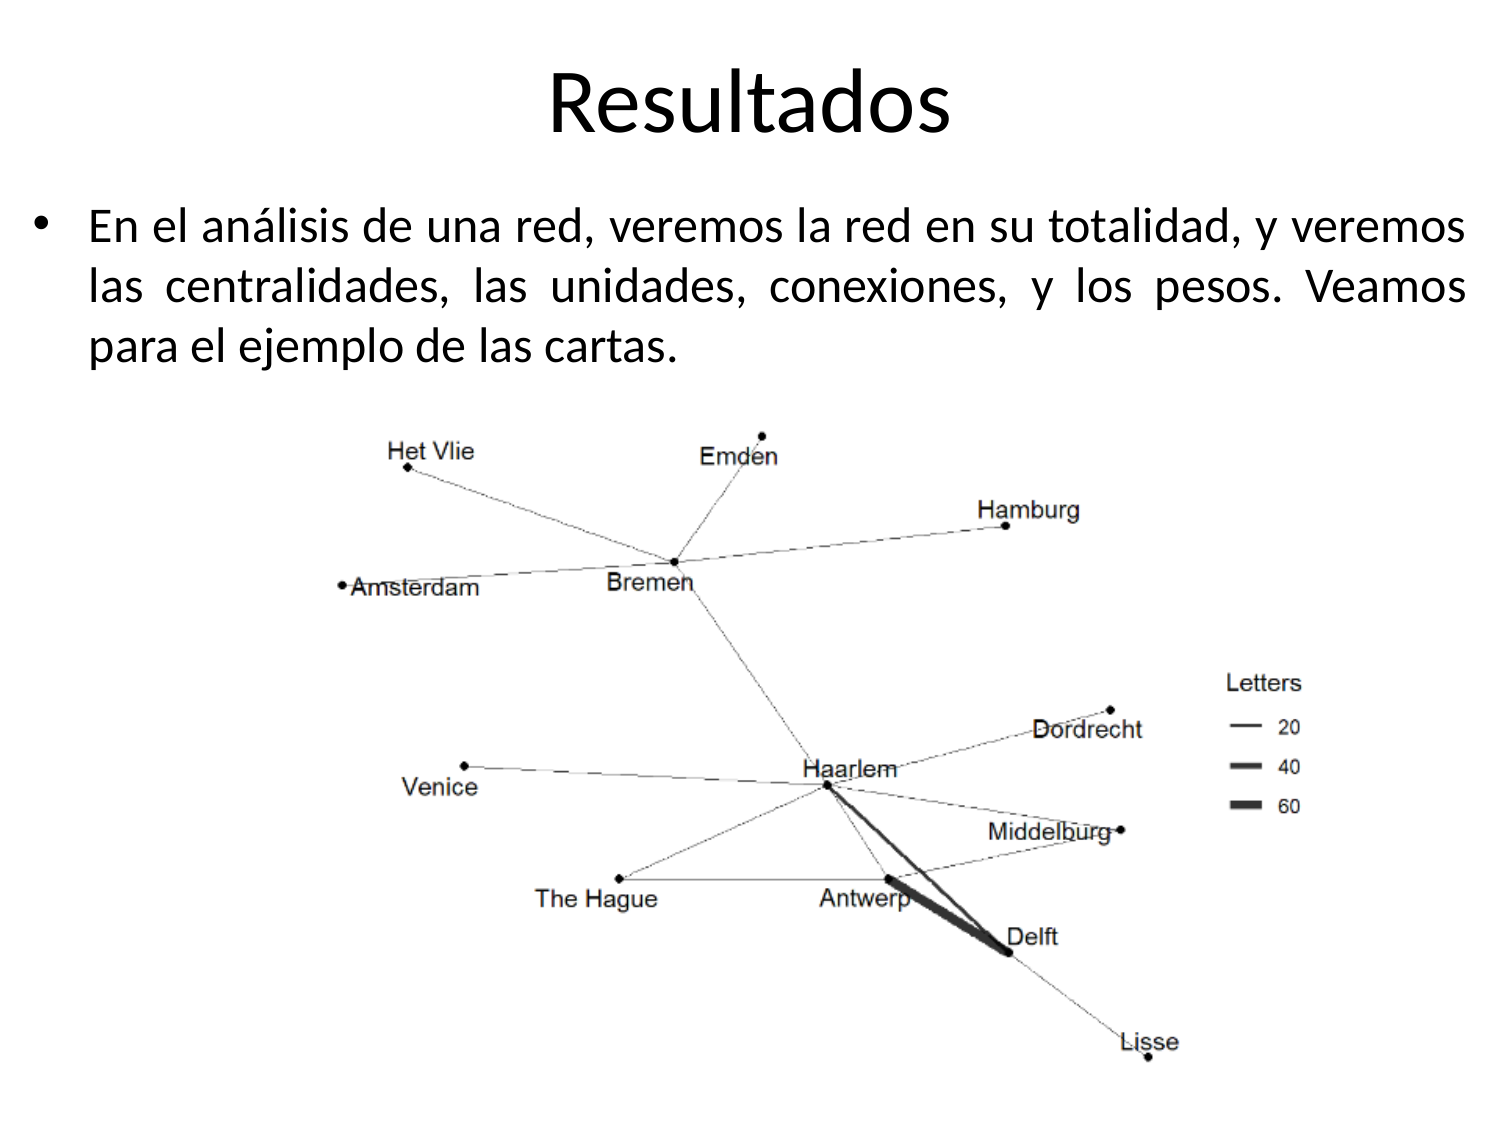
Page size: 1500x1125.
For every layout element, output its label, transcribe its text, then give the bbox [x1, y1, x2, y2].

picture [336, 408, 1306, 1067]
list En el análisis de una red, veremos la red en su totalidad, y veremos las centralidades, las unidades, conexiones, y los pesos. Veamos para el ejemplo de las cartas. [17, 184, 1483, 927]
title Resultados [75, 19, 1425, 173]
